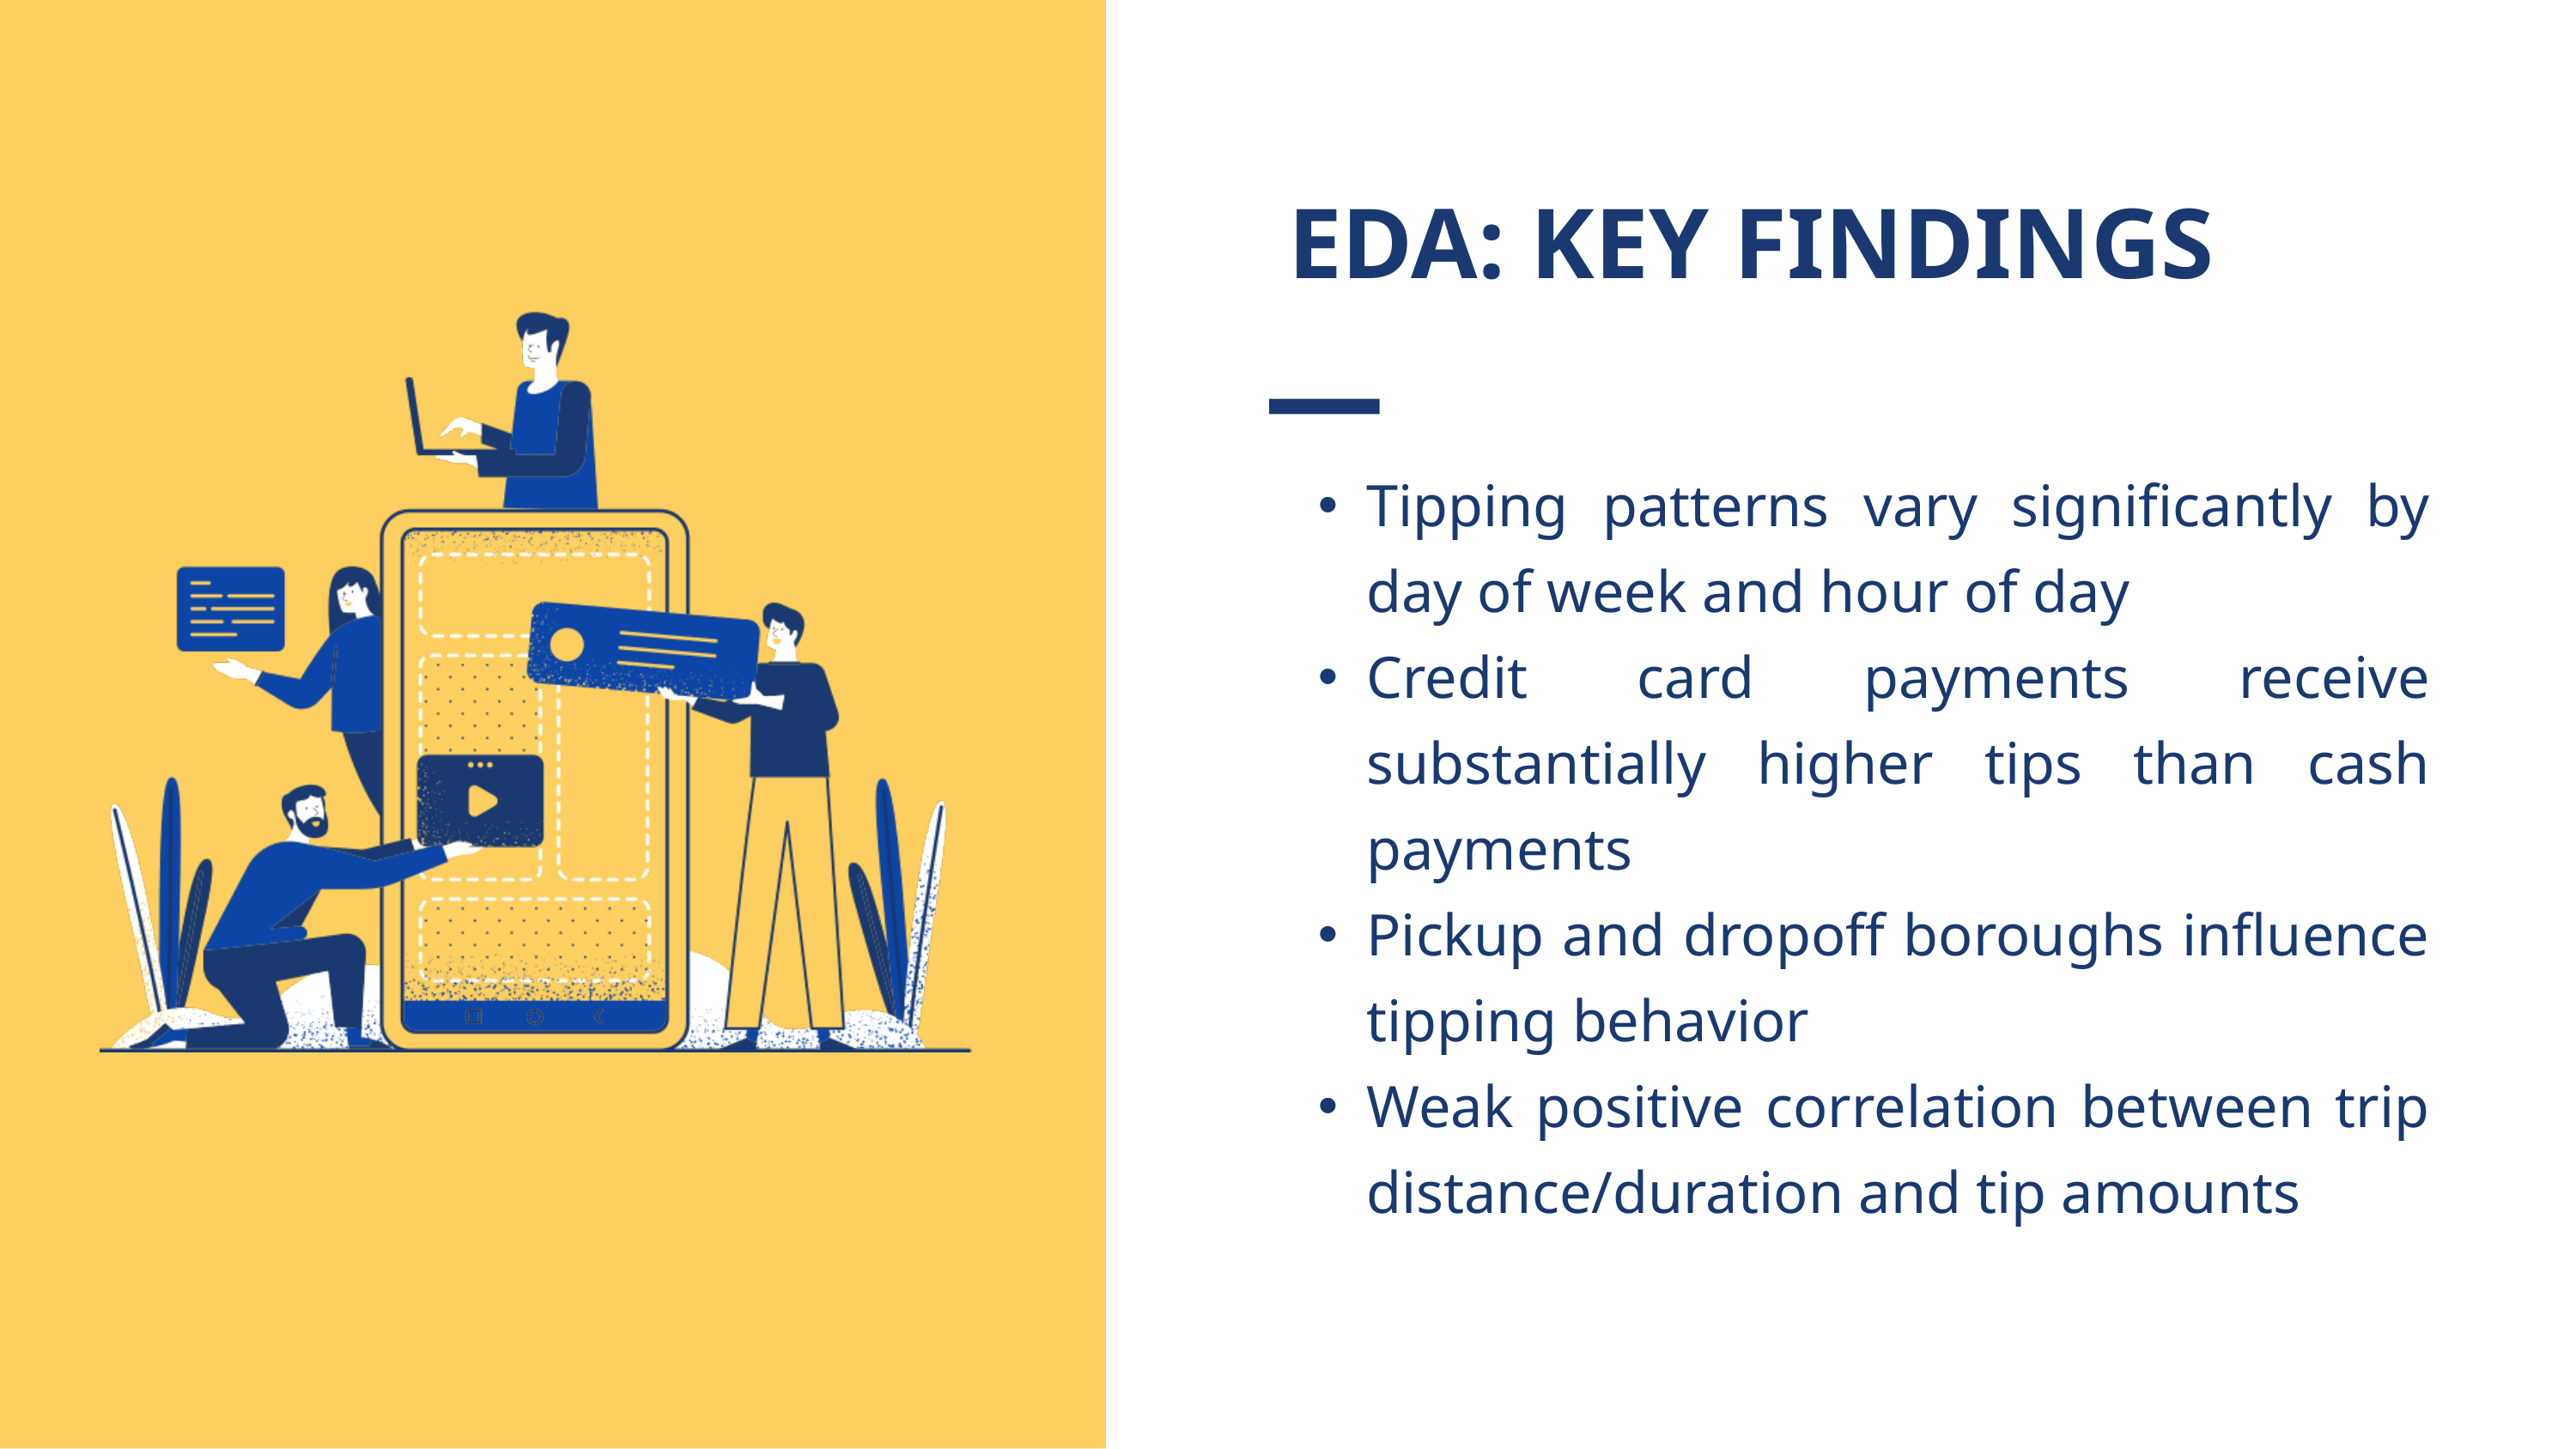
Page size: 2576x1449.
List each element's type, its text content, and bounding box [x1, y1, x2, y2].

text_box [99, 311, 972, 1052]
text_box EDA: KEY FINDINGS [1287, 182, 2370, 298]
text_box [0, 0, 1106, 1449]
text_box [1268, 398, 2432, 1304]
